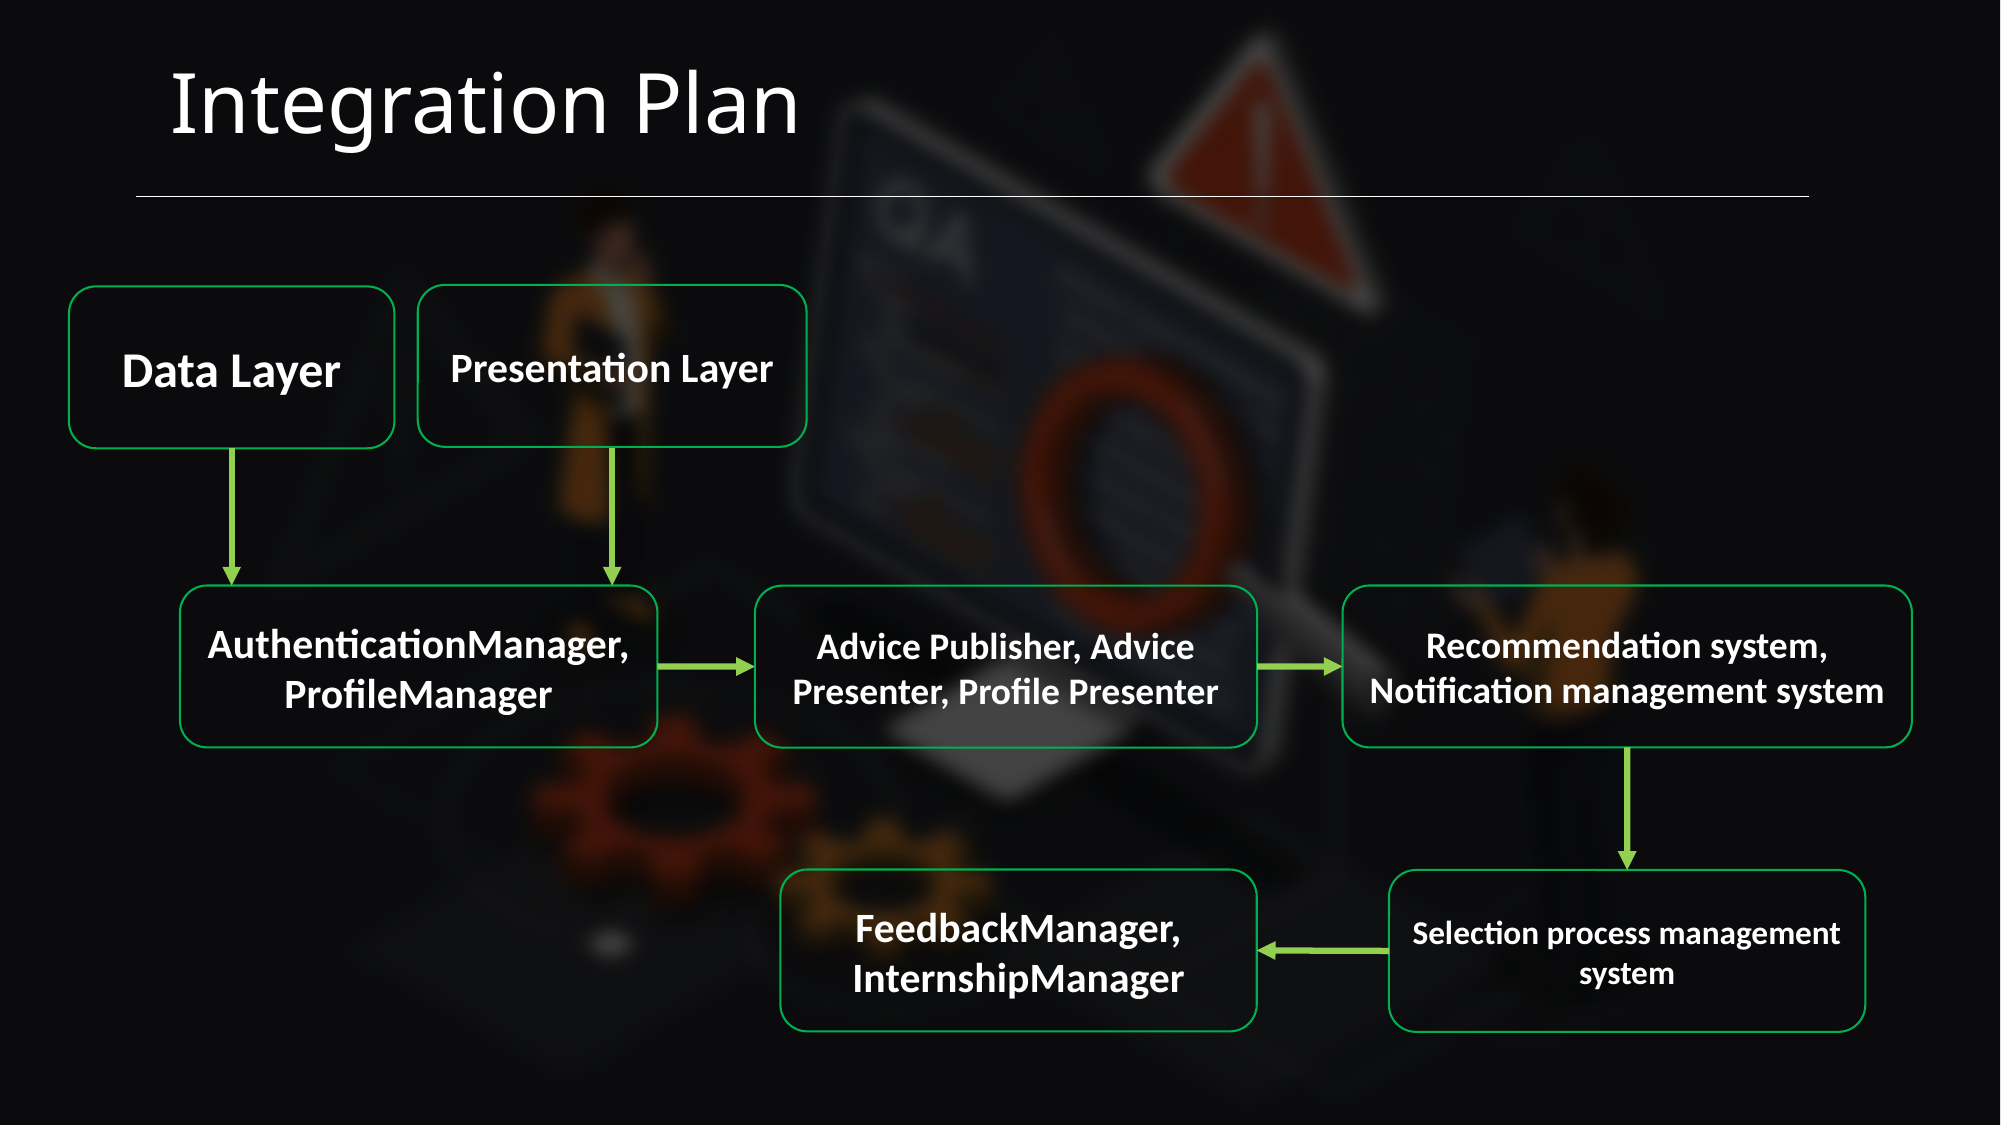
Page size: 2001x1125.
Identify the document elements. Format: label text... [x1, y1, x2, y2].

text_box Data Layer [67, 285, 396, 450]
text_box Selection process management system [1387, 868, 1867, 1033]
text_box Presentation Layer [416, 283, 808, 448]
picture [0, 0, 2001, 1125]
text_box Recommendation system, Notification management system [1341, 584, 1913, 749]
text_box AuthenticationManager, ProfileManager [178, 584, 659, 749]
text_box Advice Publisher, Advice Presenter, Profile Presenter [753, 584, 1259, 749]
text_box FeedbackManager, InternshipManager [779, 868, 1258, 1033]
text_box Integration Plan [155, 43, 1928, 158]
